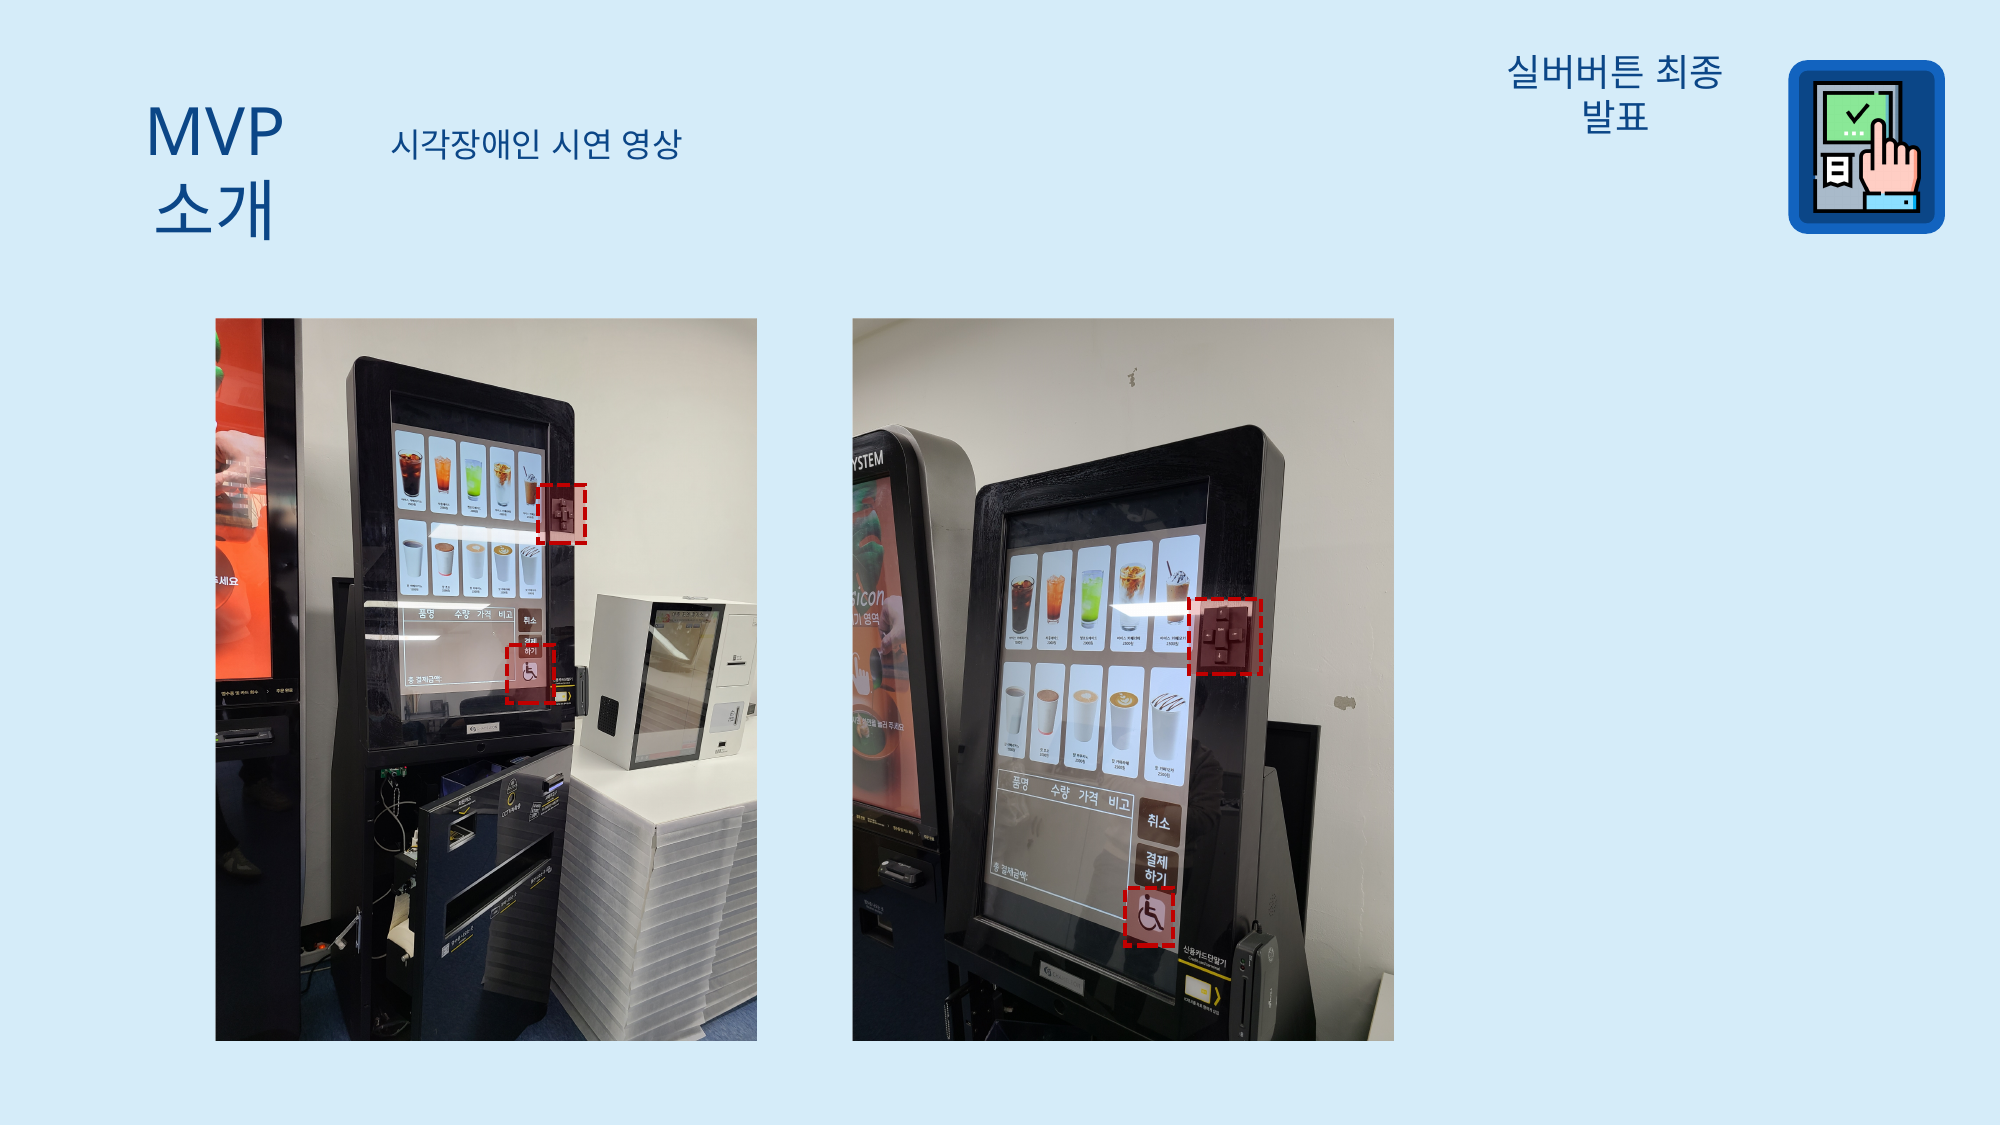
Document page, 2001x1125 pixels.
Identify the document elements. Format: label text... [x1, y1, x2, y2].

text_box MVP 소개 [54, 81, 376, 256]
picture [124, 319, 1485, 1040]
text_box 실버버튼 최종 발표 [1454, 54, 1777, 133]
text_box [1793, 65, 1940, 229]
text_box 시각장애인 시연 영상 [375, 116, 728, 172]
